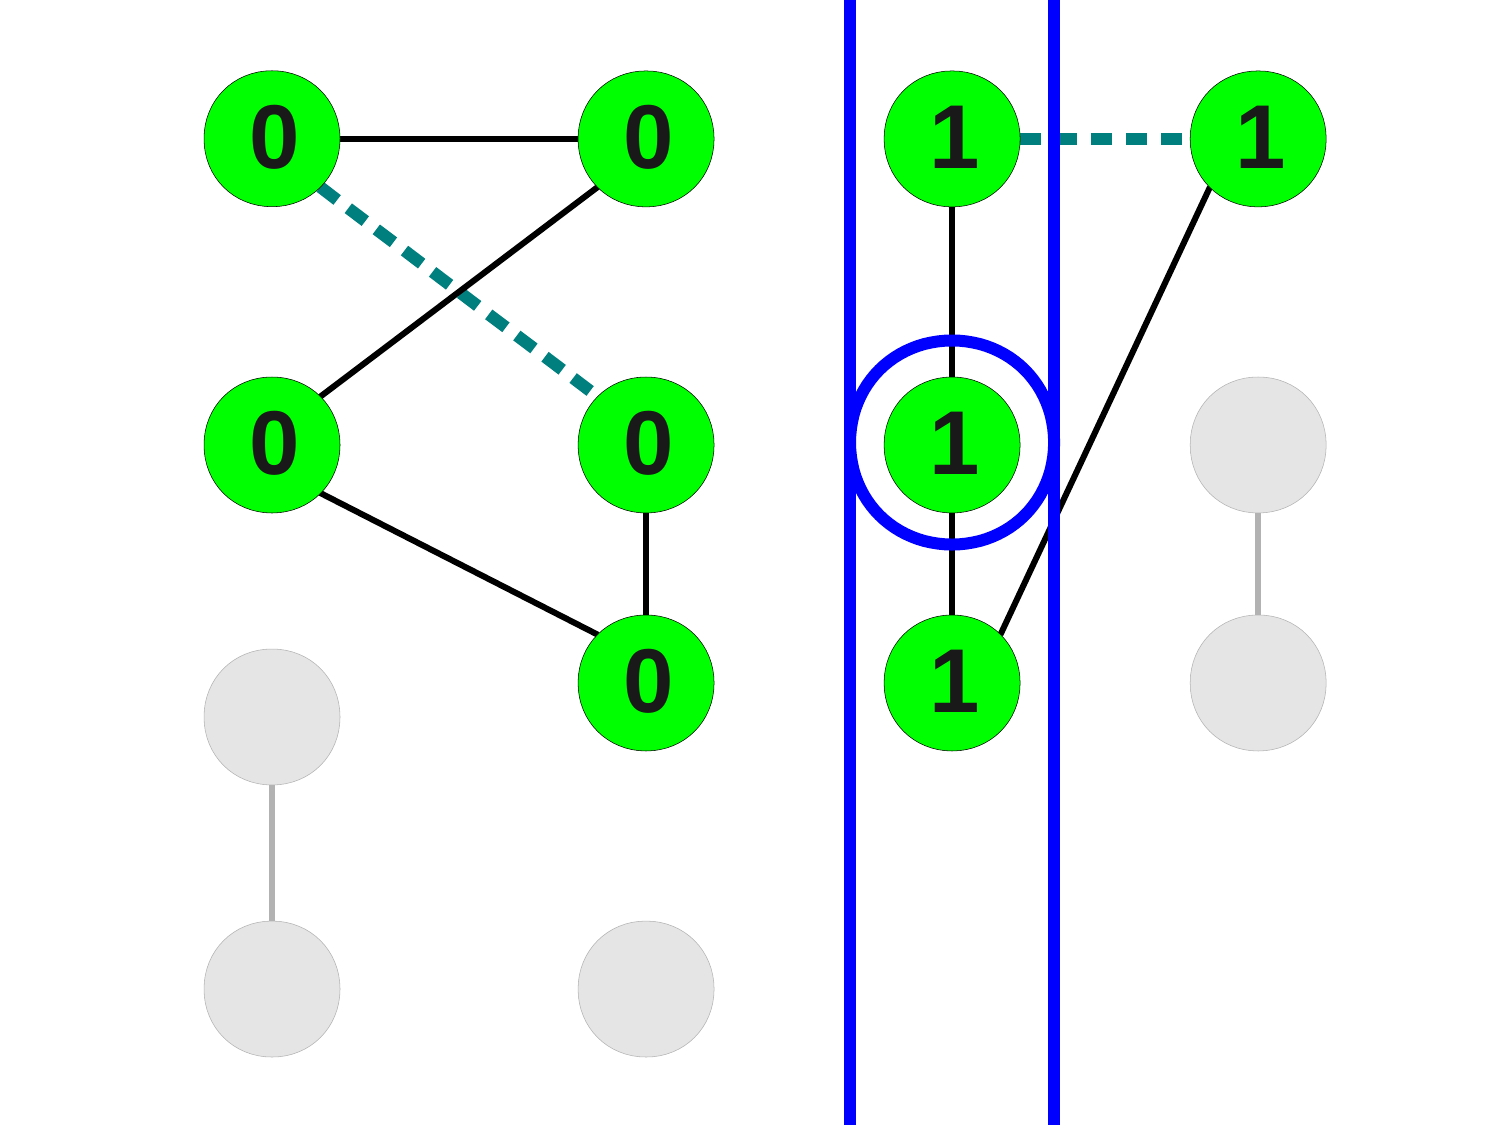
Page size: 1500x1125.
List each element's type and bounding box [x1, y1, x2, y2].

text_box [545, 356, 563, 370]
text_box [1190, 377, 1327, 752]
text_box [488, 314, 506, 328]
text_box [376, 229, 394, 243]
text_box [204, 649, 341, 1058]
text_box [348, 208, 366, 222]
text_box [432, 271, 450, 285]
text_box [204, 70, 715, 752]
text_box [404, 250, 422, 264]
text_box [573, 378, 591, 391]
text_box [460, 293, 478, 306]
text_box [850, 0, 1327, 1125]
text_box [516, 335, 534, 349]
text_box [578, 921, 715, 1058]
